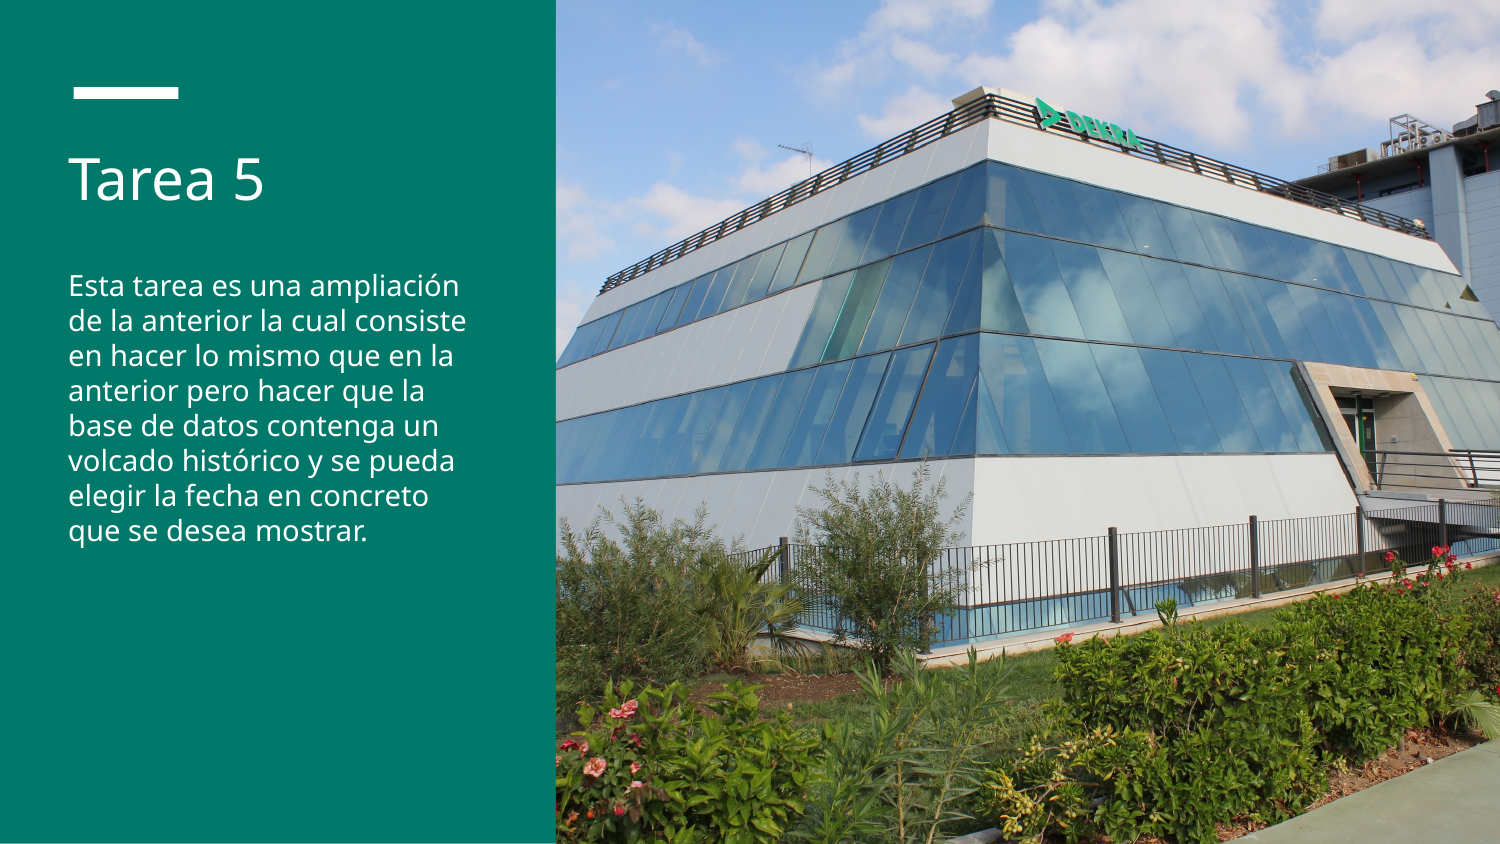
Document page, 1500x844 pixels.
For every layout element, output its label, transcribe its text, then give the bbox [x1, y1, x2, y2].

title Esta tarea es una ampliación de la anterior la cual consiste en hacer lo mismo que en la anterior pero hacer que la base de datos contenga un volcado histórico y se pueda elegir la fecha en concreto que se desea mostrar. [53, 252, 497, 788]
title Tarea 5 [53, 126, 497, 222]
picture [555, 0, 1500, 844]
